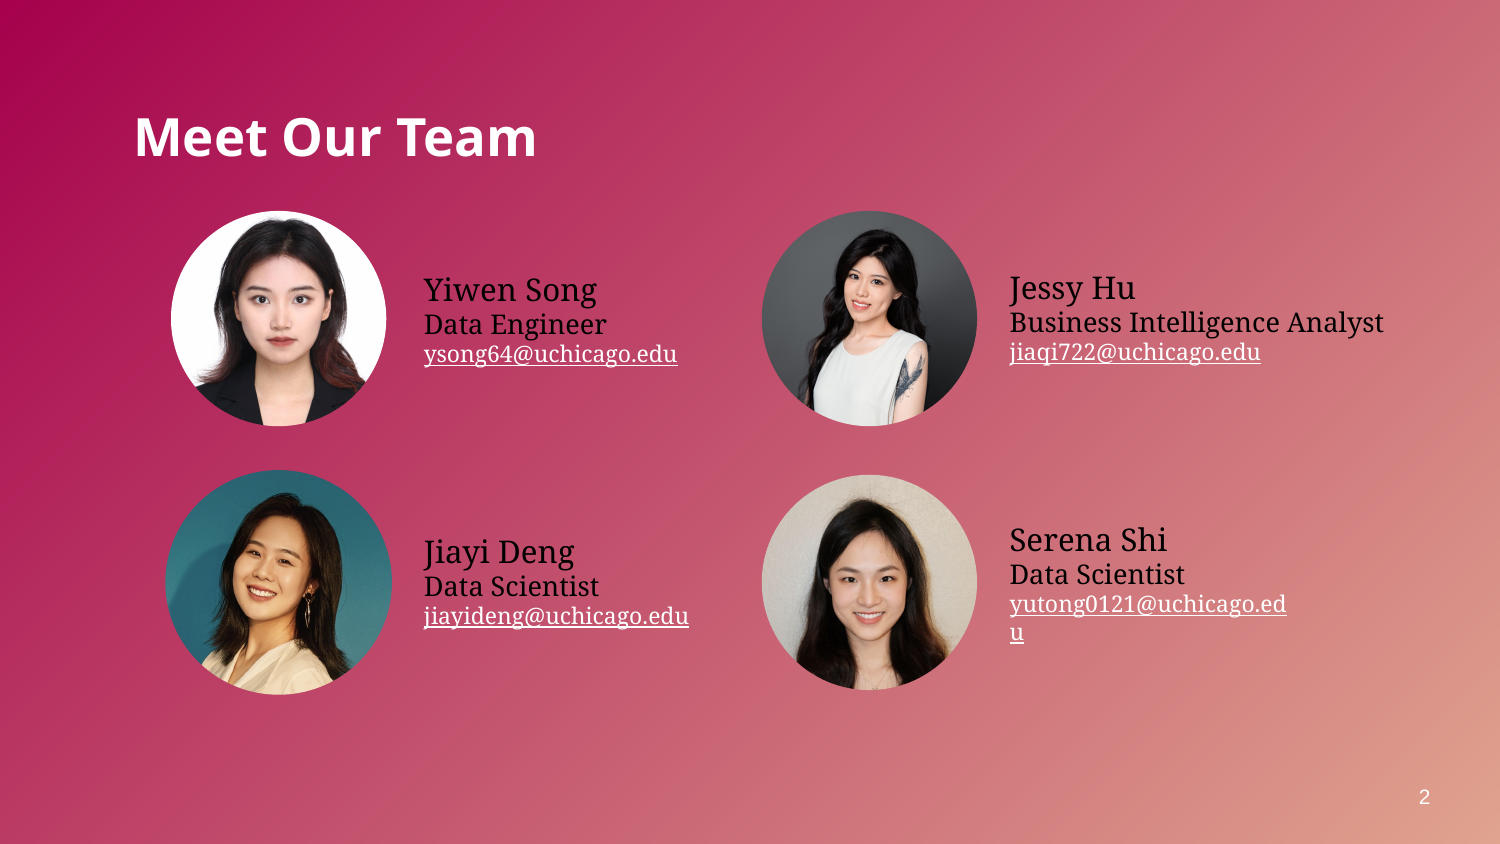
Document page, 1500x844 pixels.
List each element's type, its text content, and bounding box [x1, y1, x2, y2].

picture [165, 469, 393, 695]
picture [761, 210, 978, 427]
picture [761, 474, 978, 691]
text_box Jessy Hu Business Intelligence Analyst jiaqi722@uchicago.edu [994, 220, 1425, 417]
text_box 2 [1317, 776, 1446, 817]
text_box Yiwen Song Data Engineer ysong64@uchicago.edu [408, 238, 756, 399]
picture [170, 210, 387, 427]
title Meet Our Team [118, 88, 1382, 183]
text_box Serena Shi Data Scientist yutong0121@uchicago.edu [994, 512, 1308, 653]
text_box Jiayi Deng Data Scientist jiayideng@uchicago.edu [408, 512, 723, 653]
